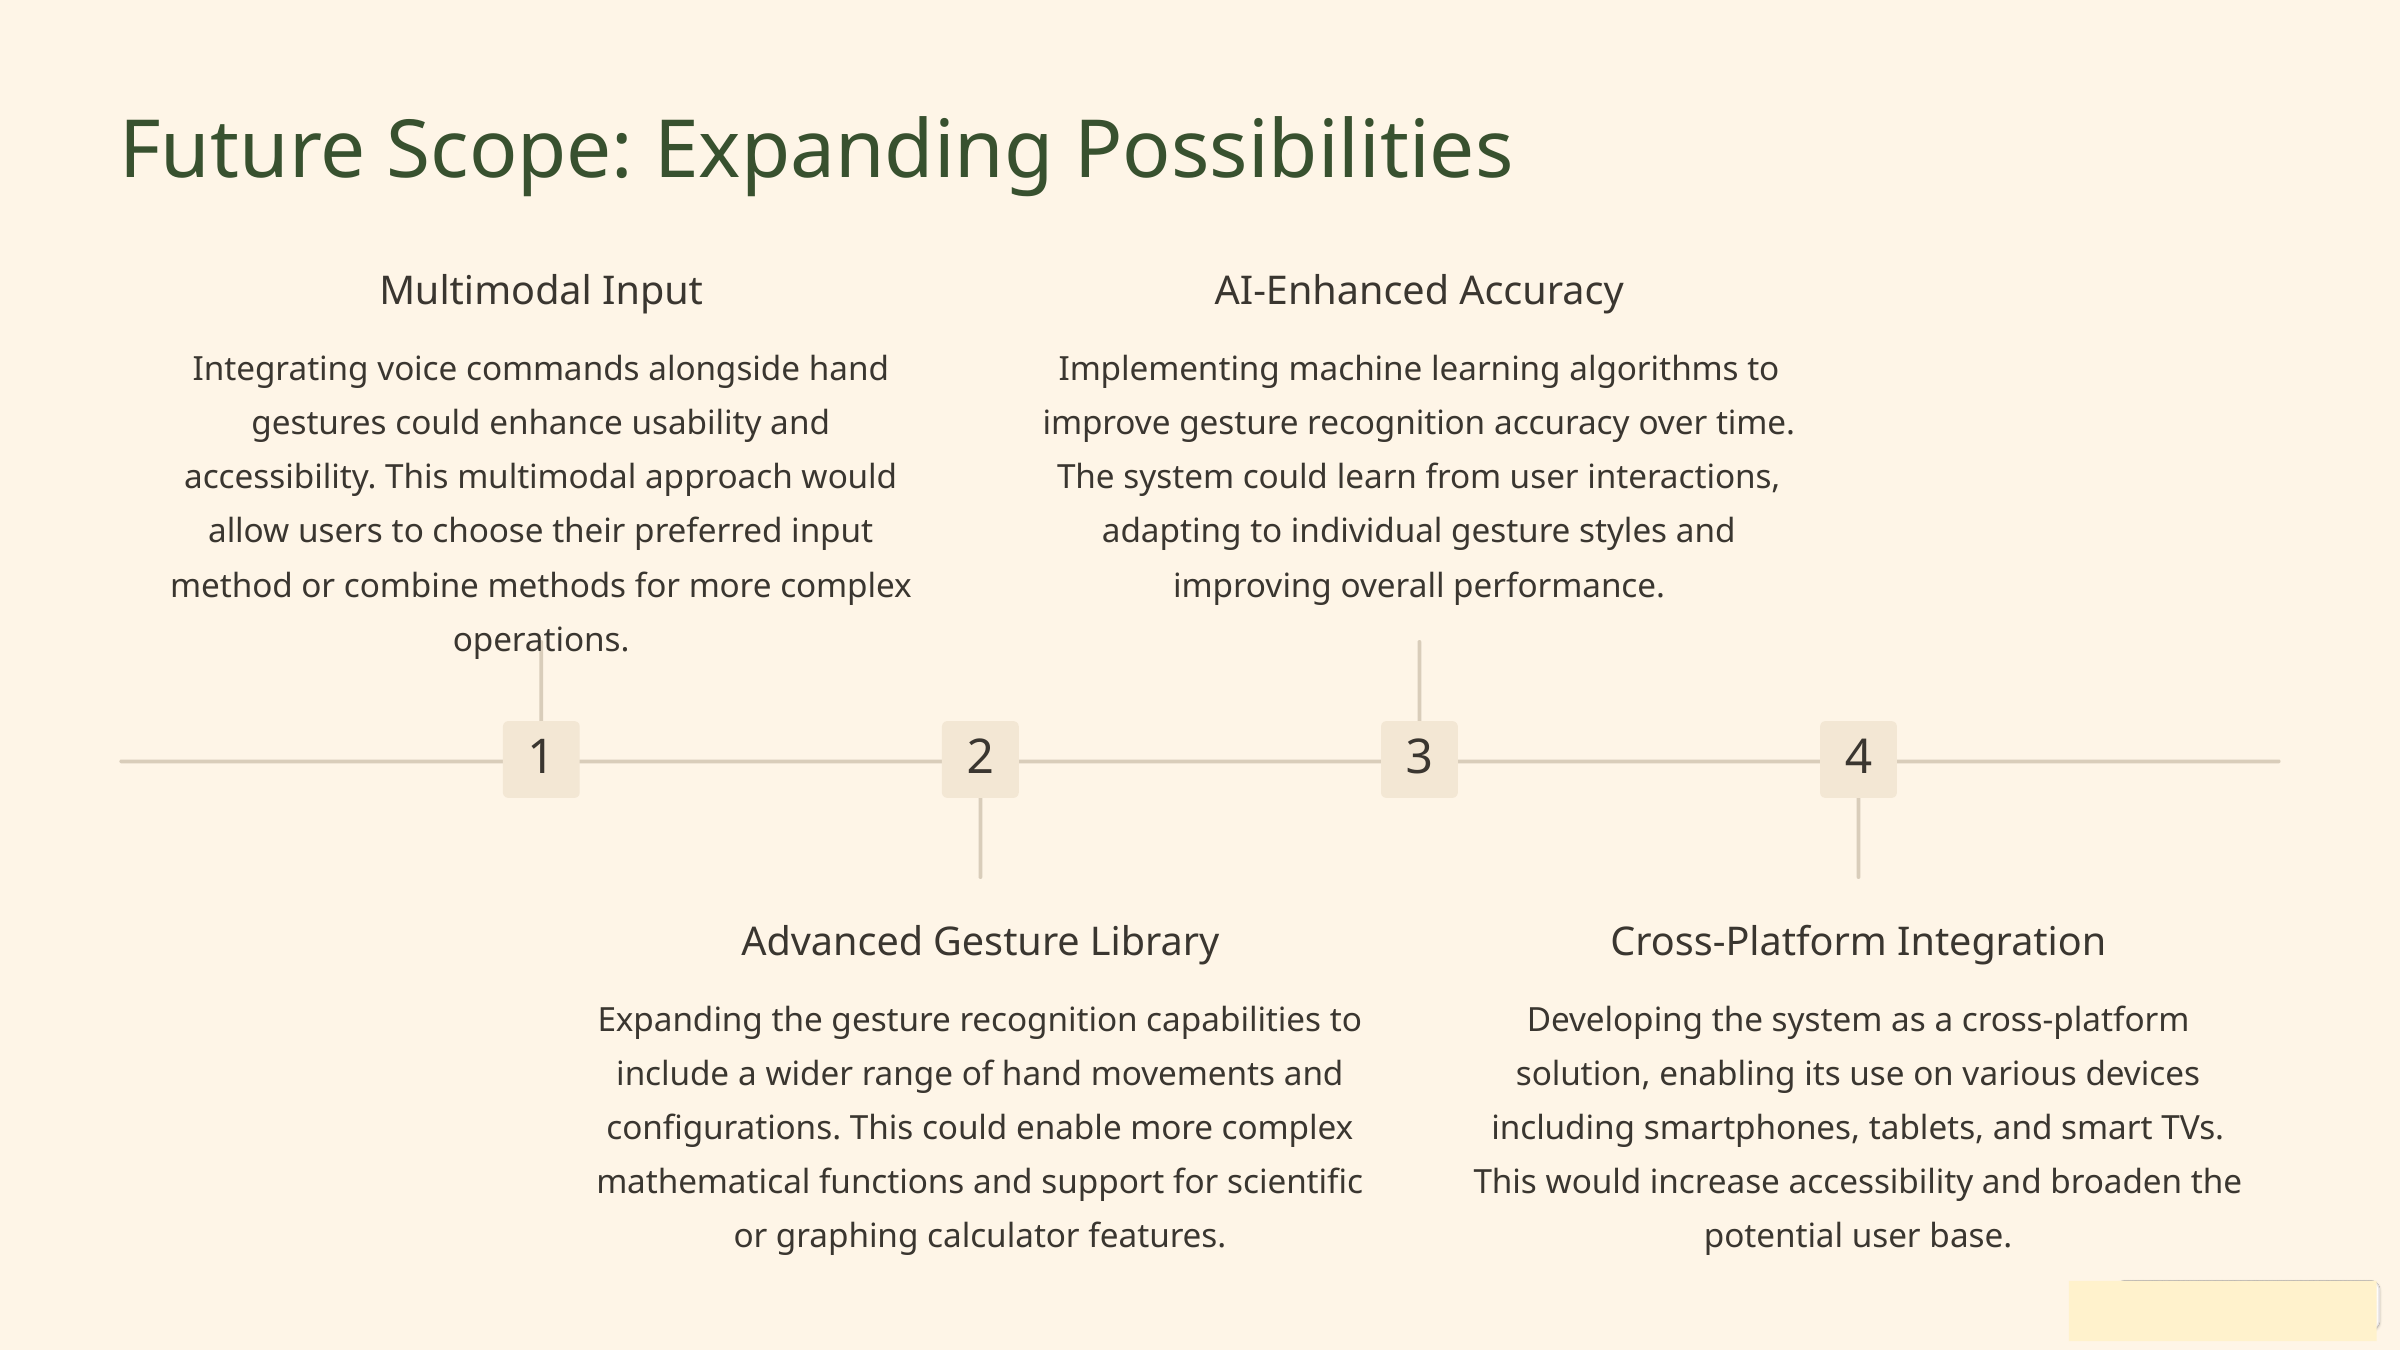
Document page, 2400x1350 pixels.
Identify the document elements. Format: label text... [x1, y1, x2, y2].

text_box AI-Enhanced Accuracy [1207, 262, 1632, 313]
text_box [539, 640, 544, 721]
text_box 3 [1406, 735, 1433, 784]
text_box 4 [1845, 735, 1872, 784]
text_box Advanced Gesture Library [737, 913, 1224, 964]
text_box Integrating voice commands alongside hand gestures could enhance usability and accessibility. This multimodal approach would allow users to choose their preferred input method or combine methods for more complex operations. [153, 333, 930, 606]
text_box [1381, 721, 1458, 798]
text_box 1 [532, 735, 551, 784]
text_box [1856, 798, 1861, 879]
picture [2106, 1271, 2389, 1339]
text_box 2 [967, 735, 994, 784]
text_box [1897, 759, 2281, 764]
text_box [1820, 721, 1897, 798]
text_box Developing the system as a cross-platform solution, enabling its use on various devices including smartphones, tablets, and smart TVs. This would increase accessibility and broaden the potential user base. [1470, 983, 2247, 1257]
text_box [978, 798, 983, 879]
text_box [502, 721, 580, 798]
text_box [1458, 759, 1820, 764]
text_box [119, 759, 502, 764]
text_box Cross-Platform Integration [1605, 913, 2112, 964]
text_box Implementing machine learning algorithms to improve gesture recognition accuracy over time. The system could learn from user interactions, adapting to individual gesture styles and improving overall performance. [1031, 333, 1808, 606]
text_box [1019, 759, 1381, 764]
text_box [941, 721, 1019, 798]
text_box [580, 759, 941, 764]
text_box Future Scope: Expanding Possibilities [119, 93, 1512, 195]
text_box Expanding the gesture recognition capabilities to include a wider range of hand movements and configurations. This could enable more complex mathematical functions and support for scientific or graphing calculator features. [592, 983, 1369, 1257]
text_box Multimodal Input [340, 262, 743, 313]
text_box [1417, 640, 1422, 721]
text_box [2068, 1280, 2377, 1342]
